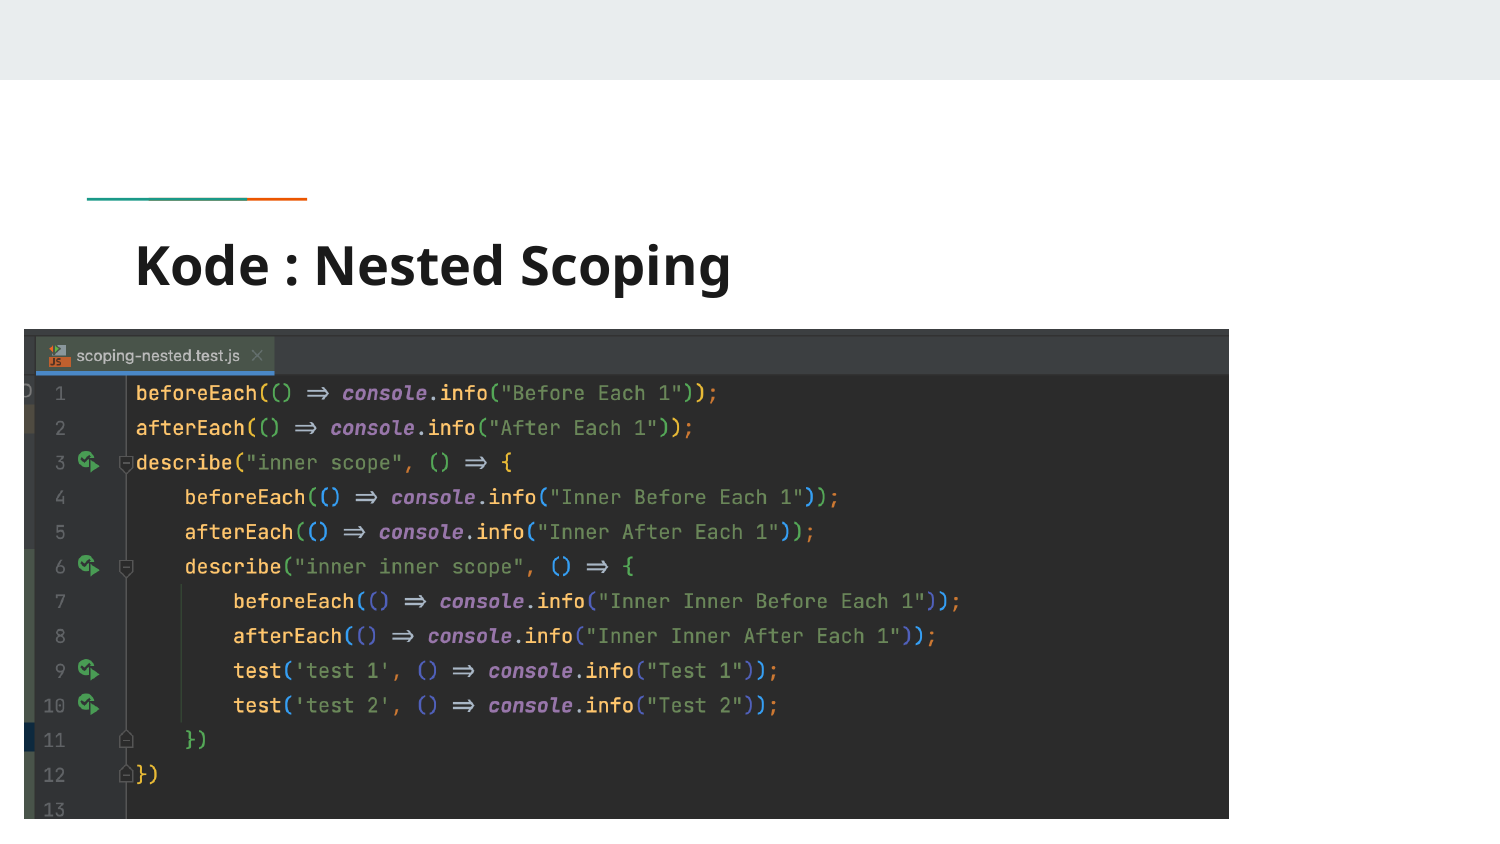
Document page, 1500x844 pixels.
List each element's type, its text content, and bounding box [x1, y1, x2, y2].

title Kode : Nested Scoping [119, 216, 1381, 305]
picture [24, 328, 1229, 819]
